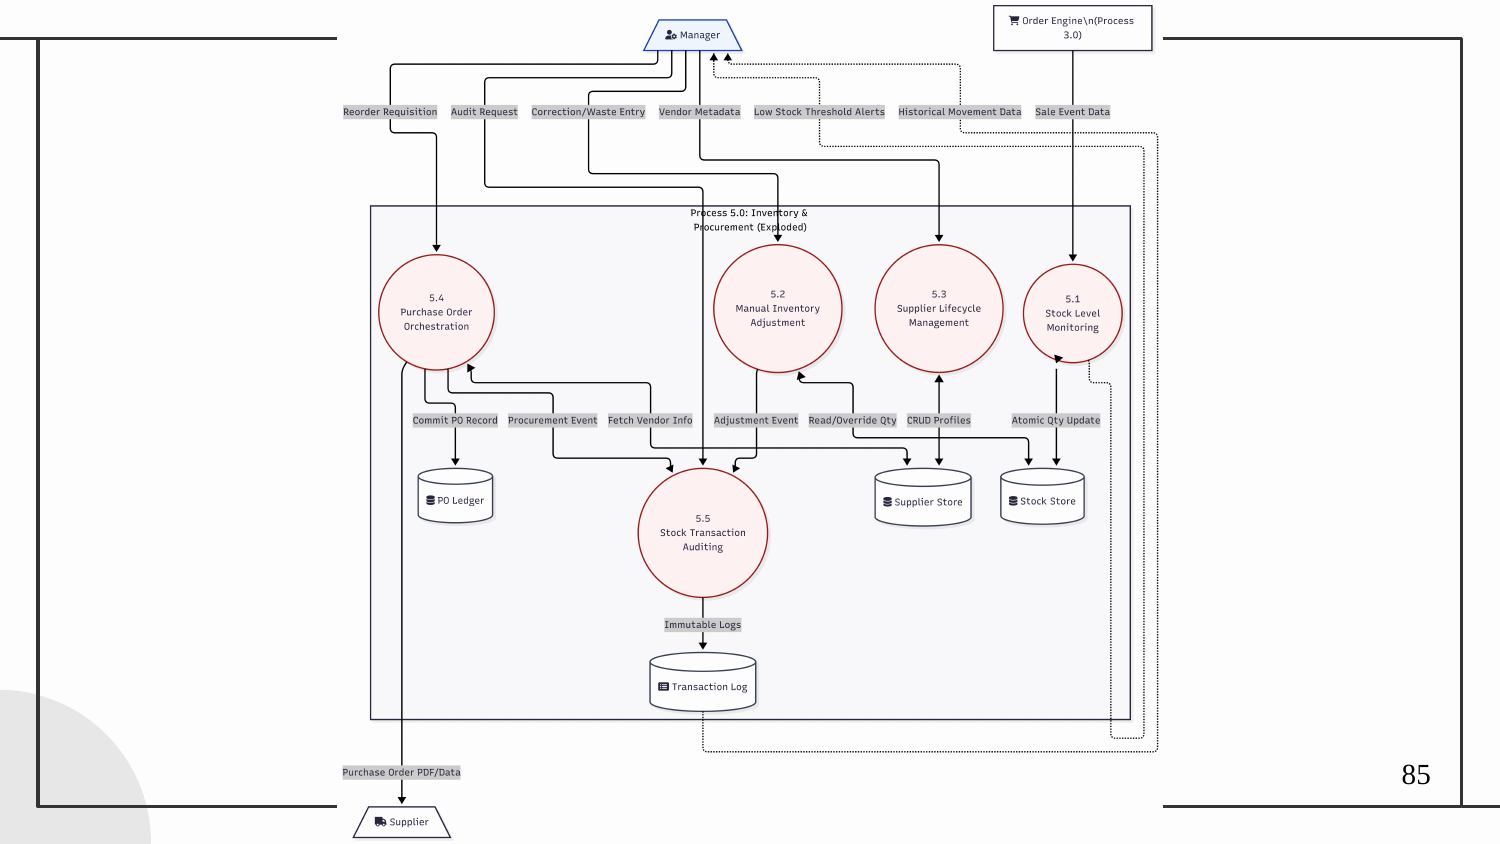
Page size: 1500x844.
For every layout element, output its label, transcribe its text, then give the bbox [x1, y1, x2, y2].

picture [337, 0, 1163, 844]
text_box 85 [1386, 747, 1447, 798]
